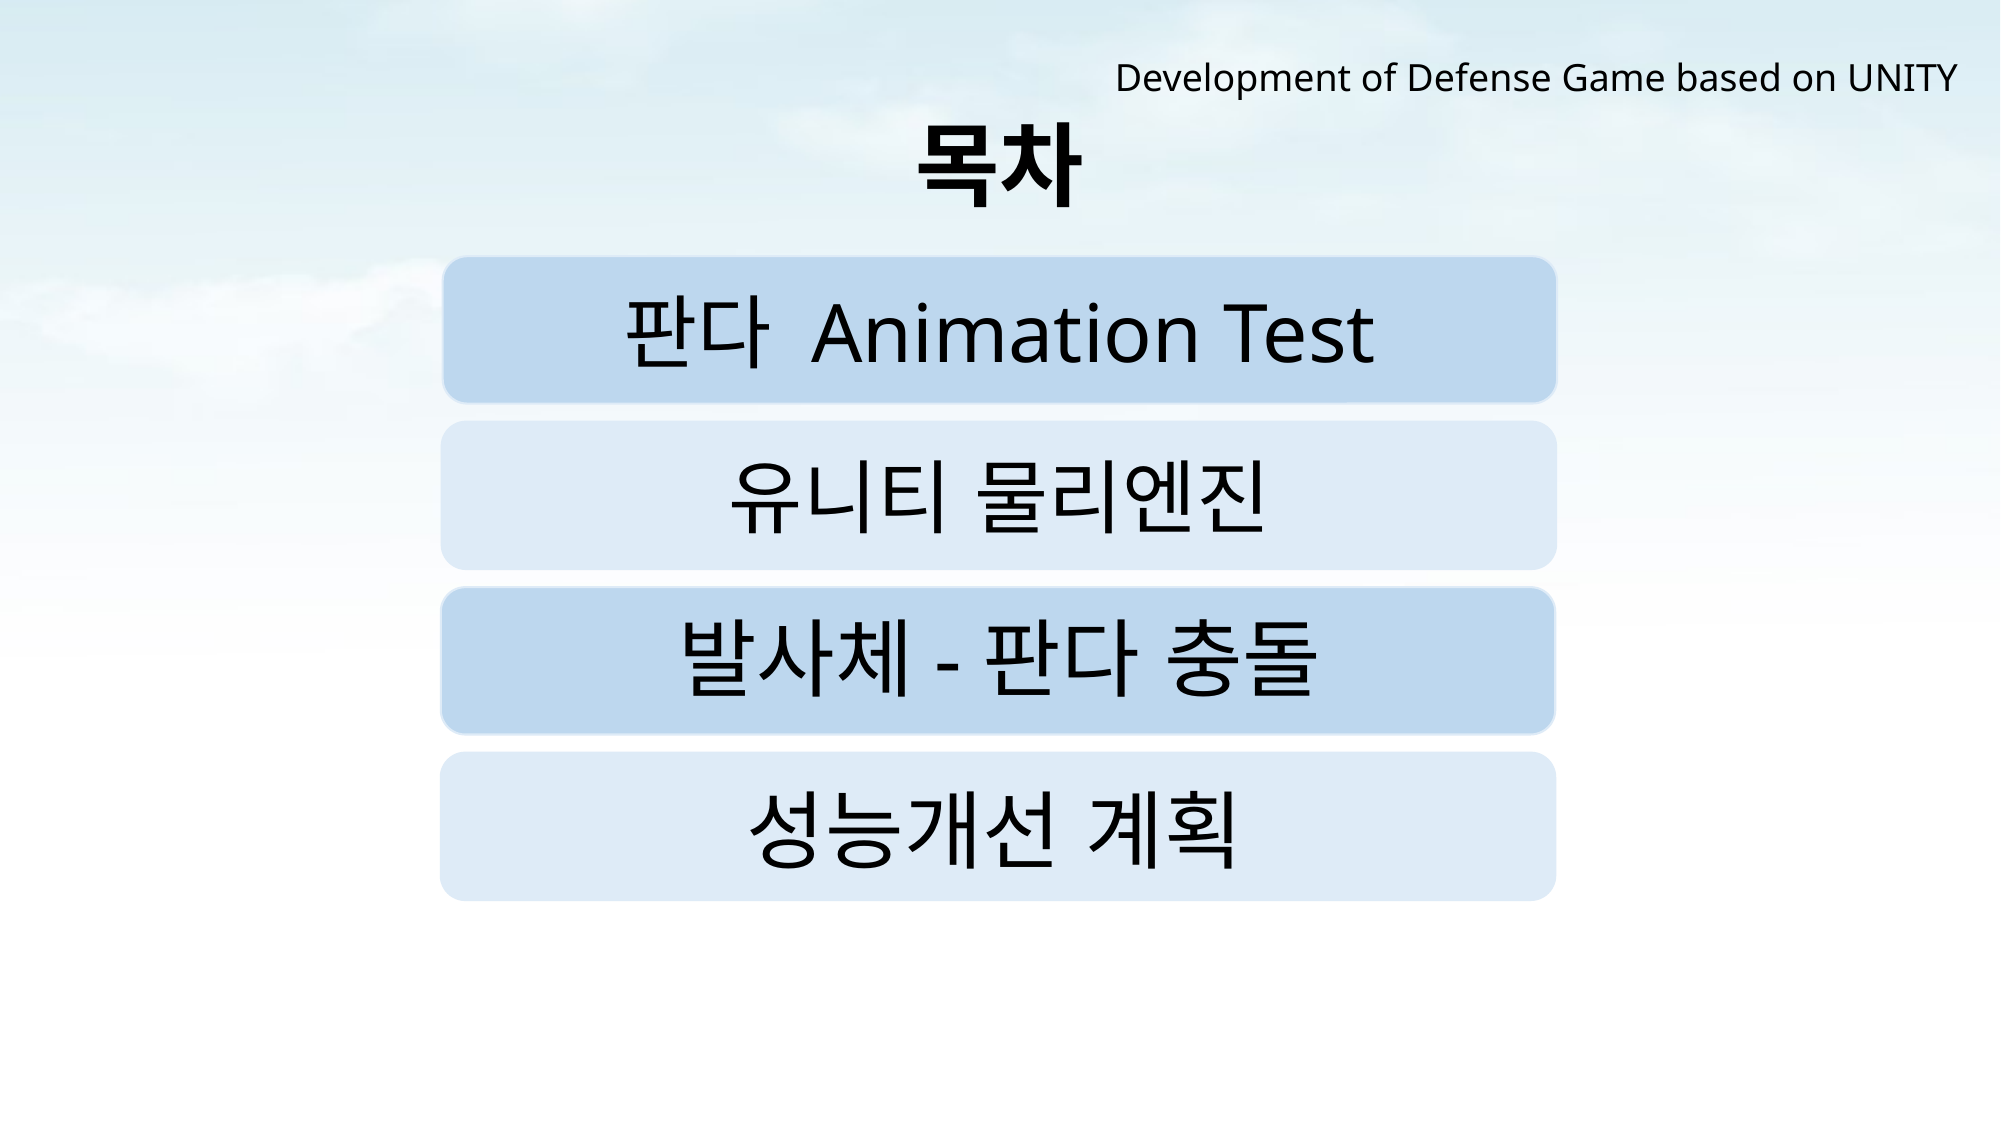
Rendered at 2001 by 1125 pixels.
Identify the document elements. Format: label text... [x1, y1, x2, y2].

list 유니티 물리엔진 [552, 449, 1447, 553]
text_box [440, 420, 1558, 571]
text_box 성능개선 계획 [639, 770, 1783, 888]
text_box [439, 586, 1557, 736]
text_box [439, 751, 1556, 902]
text_box 발사체-판다 충돌 [511, 597, 1489, 715]
text_box [441, 255, 1559, 405]
picture [0, 0, 2001, 1125]
text_box 판다 Animation Test [552, 285, 1447, 389]
title 목차 [900, 61, 2000, 279]
text_box Development of Defense Game based on UNITY [1099, 46, 2000, 107]
